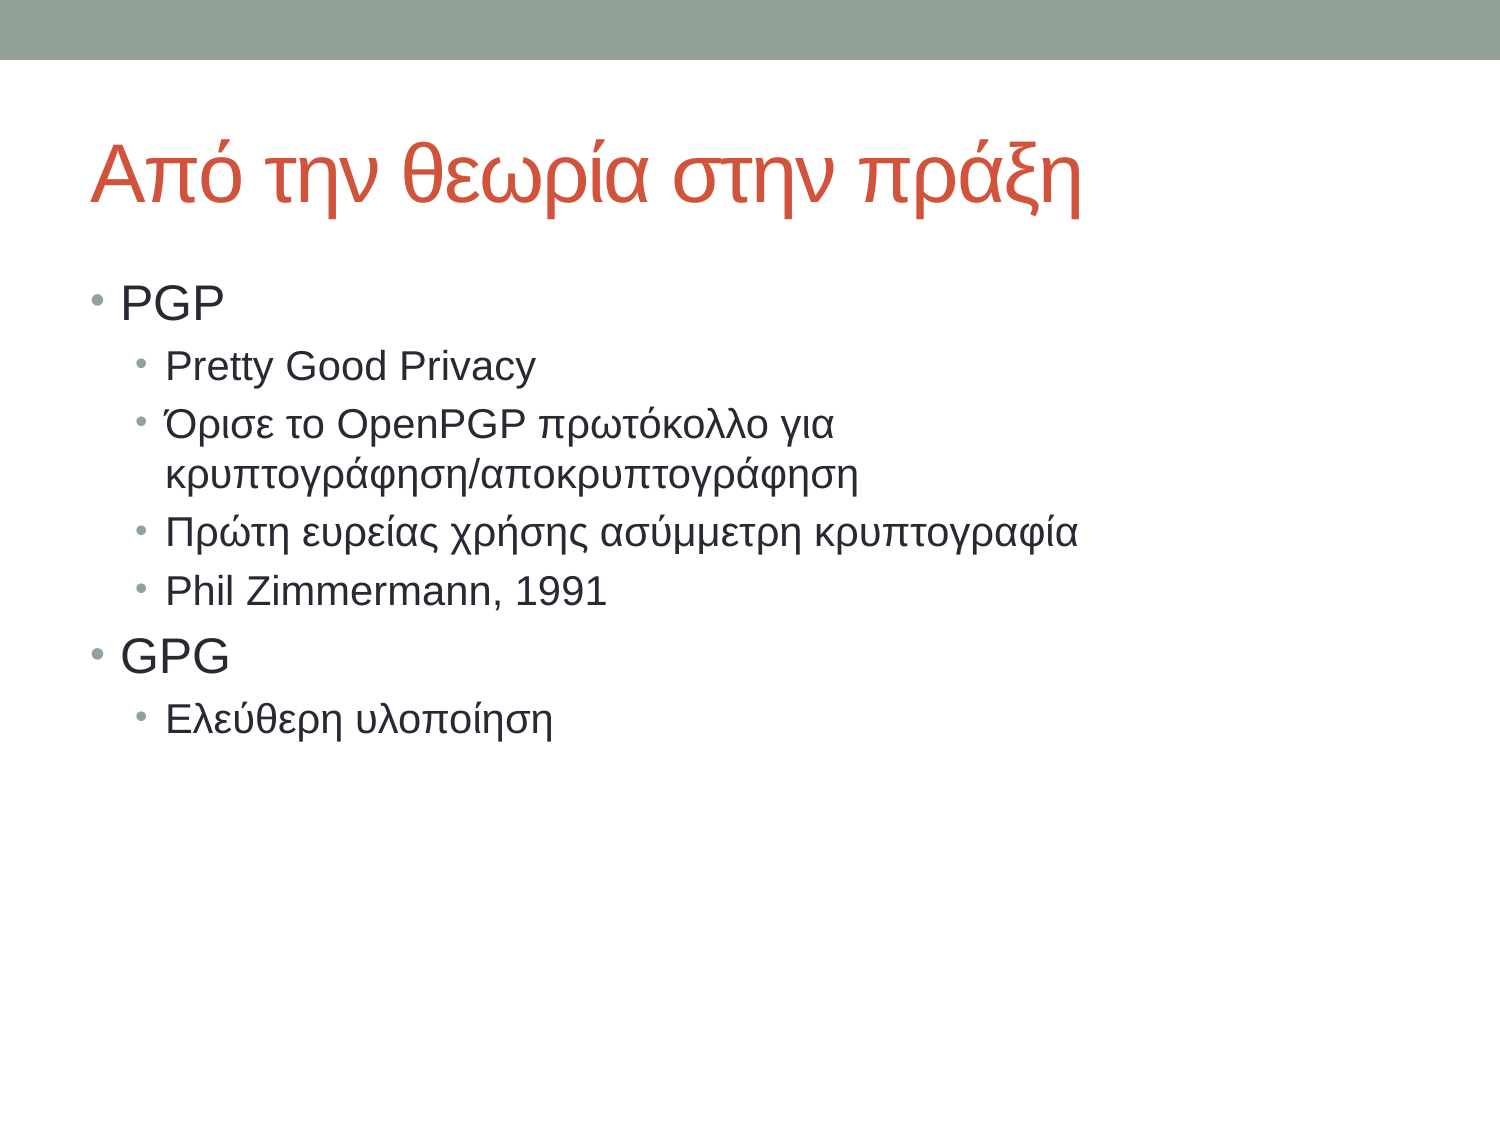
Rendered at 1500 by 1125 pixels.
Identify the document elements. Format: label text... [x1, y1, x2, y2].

list PGP Pretty Good Privacy Όρισε το OpenPGP πρωτόκολλο για κρυπτογράφηση/αποκρυπτογράφηση Πρώτη ευρείας χρήσης ασύμμετρη κρυπτογραφία Phil Zimmermann, 1991 GPG Ελεύθερη υλοποίηση [75, 262, 1425, 1063]
title Από την θεωρία στην πράξη [75, 87, 1425, 250]
